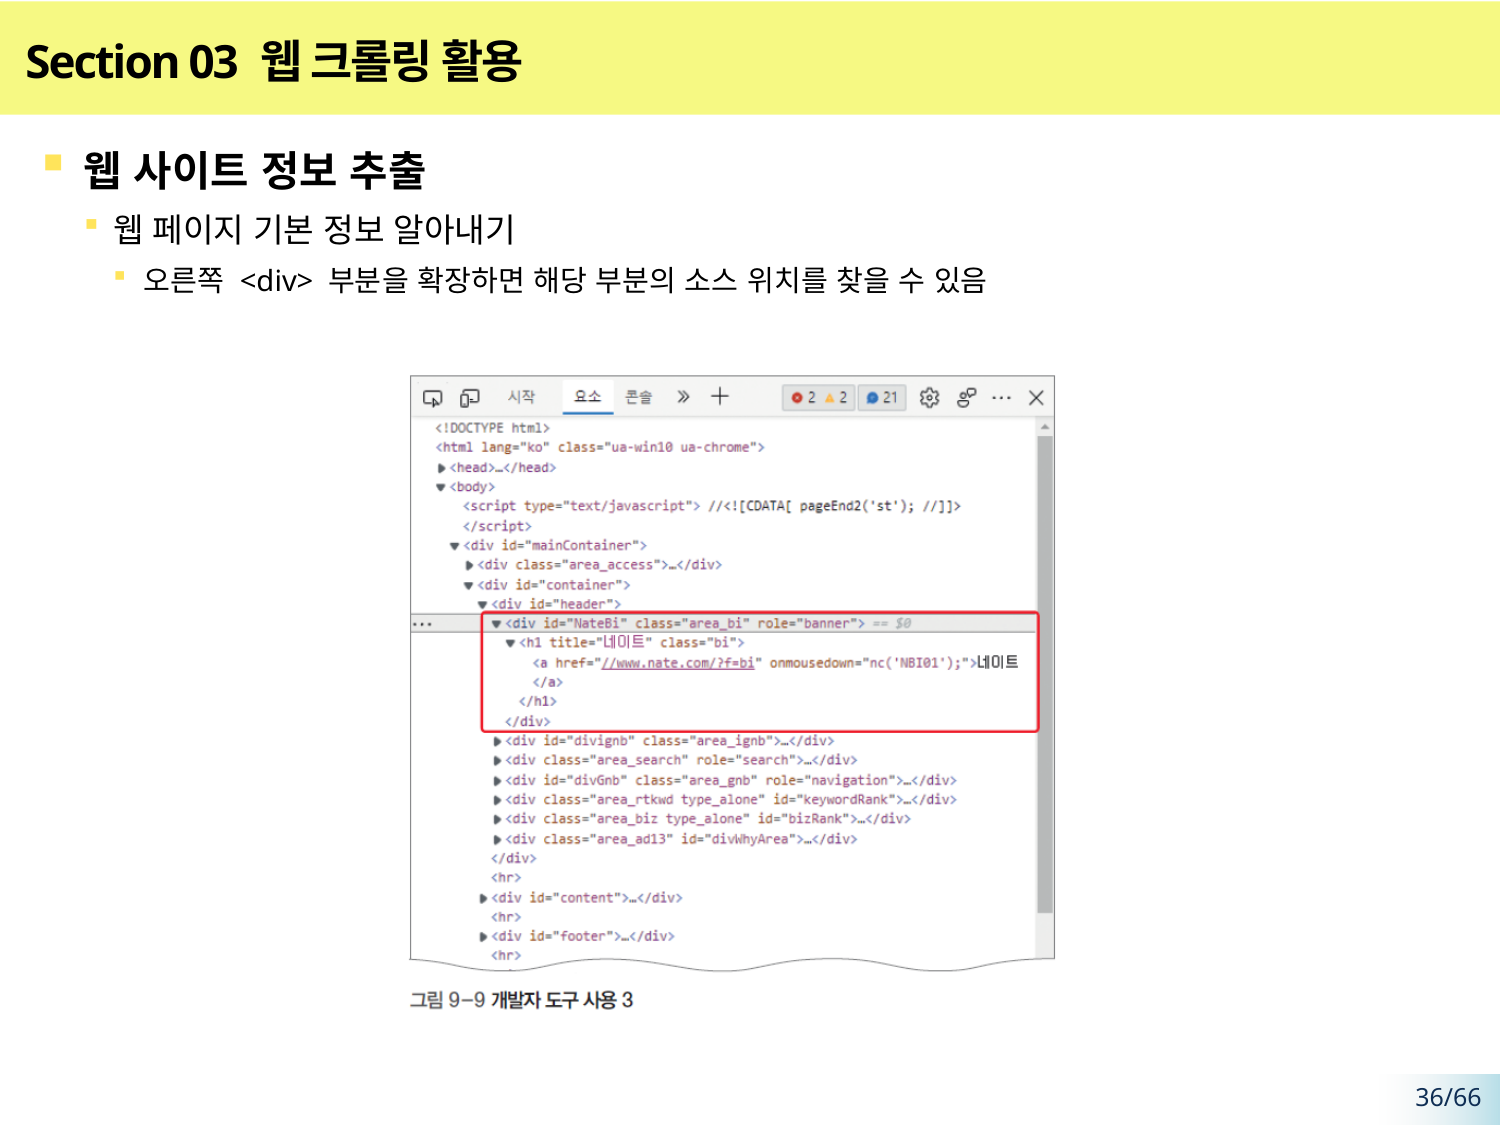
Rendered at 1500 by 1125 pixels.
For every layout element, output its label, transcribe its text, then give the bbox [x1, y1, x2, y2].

picture [397, 362, 1103, 1031]
title Section 03 웹 크롤링 활용 [10, 21, 1288, 99]
list 웹 사이트 정보 추출 웹 페이지 기본 정보 알아내기 오른쪽 <div> 부분을 확장하면 해당 부분의 소스 위치를 찾을 수 있음 [10, 126, 1481, 1057]
